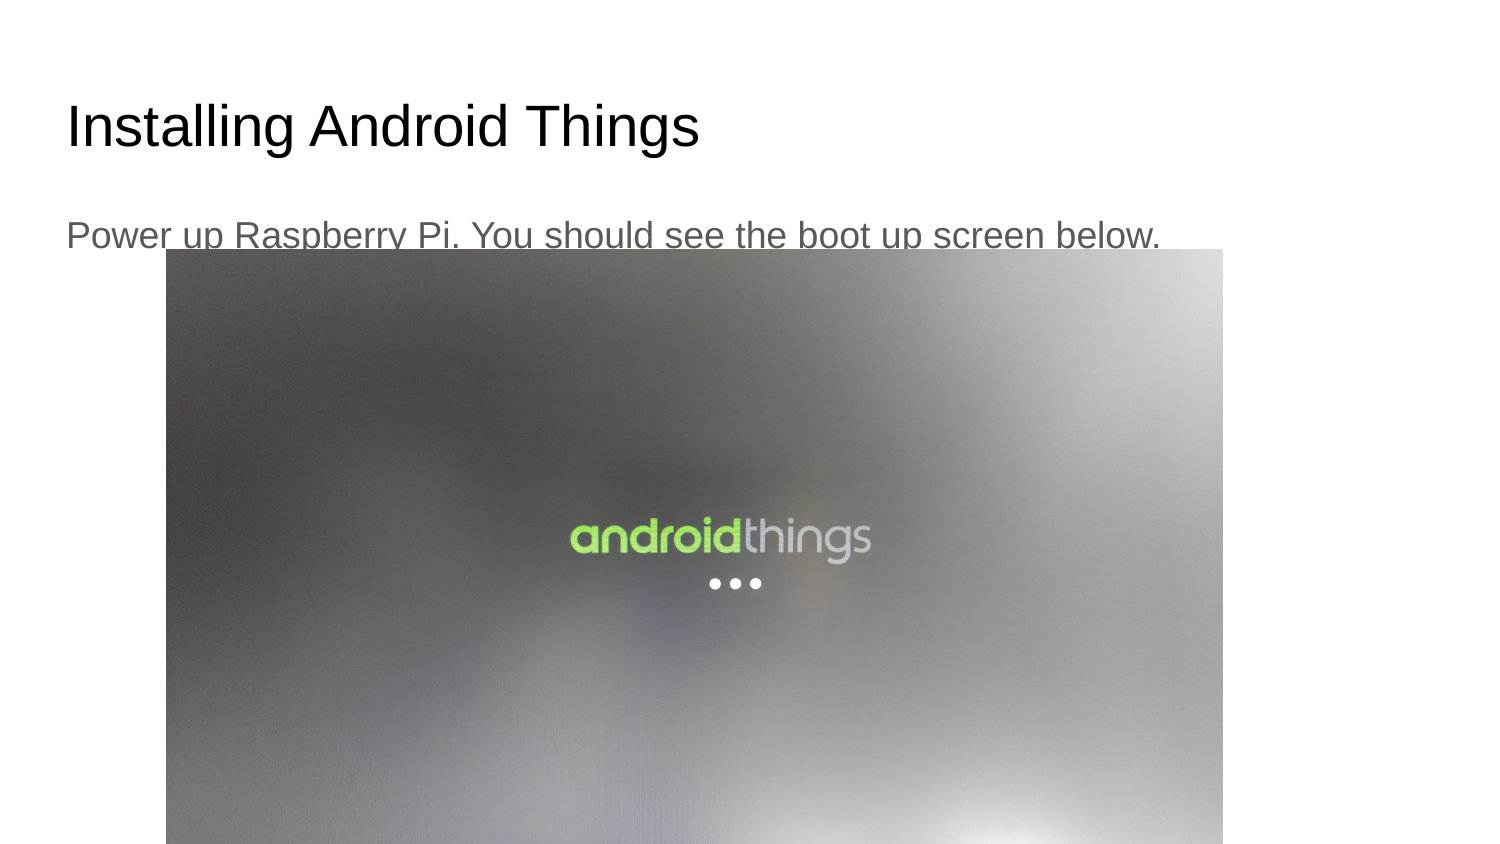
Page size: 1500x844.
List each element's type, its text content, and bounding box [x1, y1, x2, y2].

list Power up Raspberry Pi. You should see the boot up screen below. [51, 189, 1449, 750]
picture [166, 249, 1223, 844]
title Installing Android Things [51, 72, 1449, 167]
